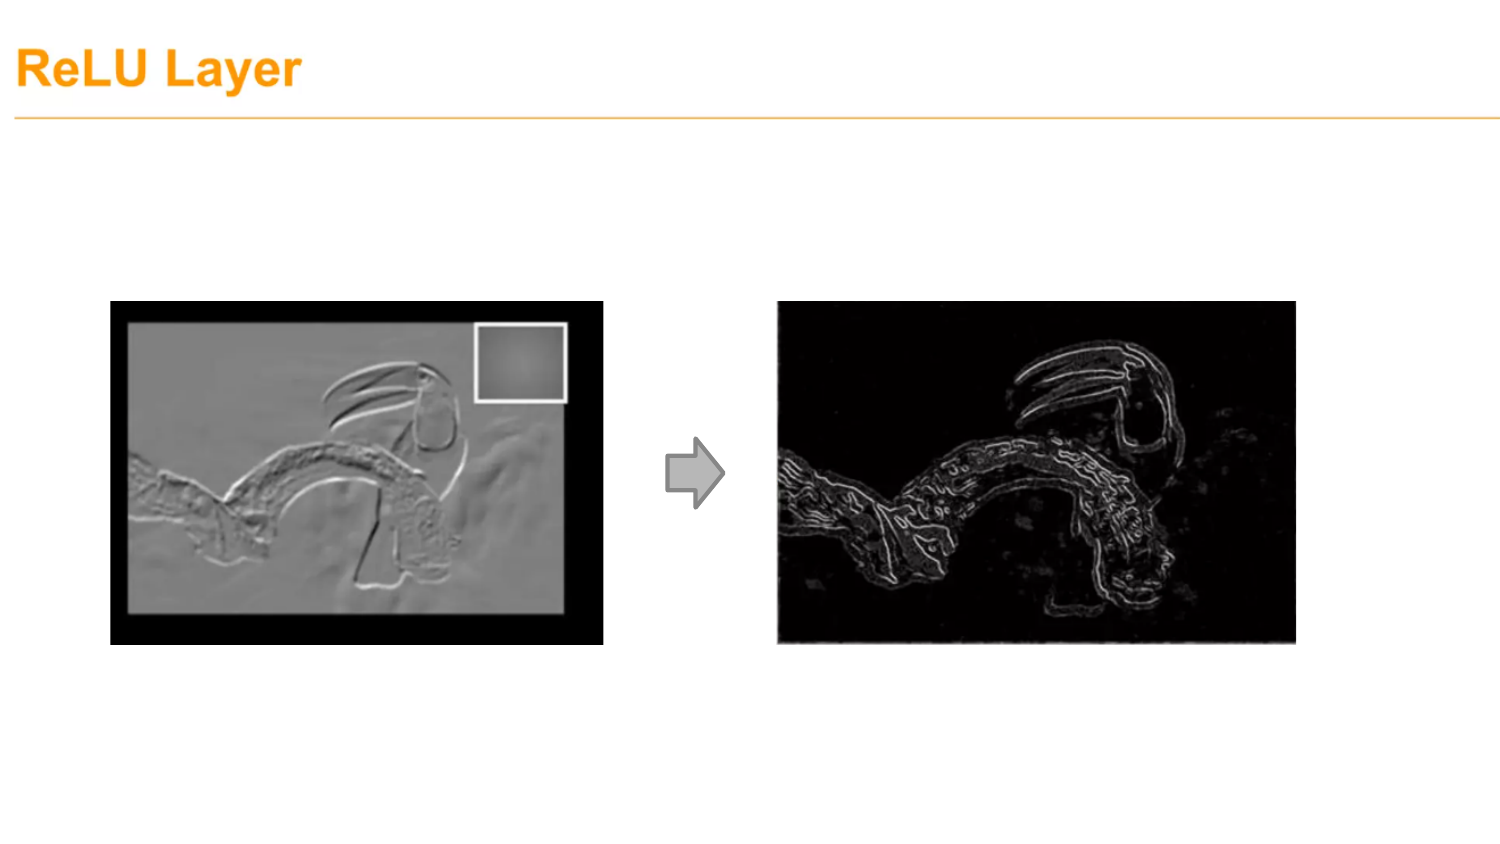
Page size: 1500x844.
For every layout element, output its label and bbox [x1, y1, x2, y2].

picture [110, 301, 604, 645]
picture [0, 27, 1500, 129]
picture [776, 301, 1297, 645]
text_box [665, 436, 726, 510]
